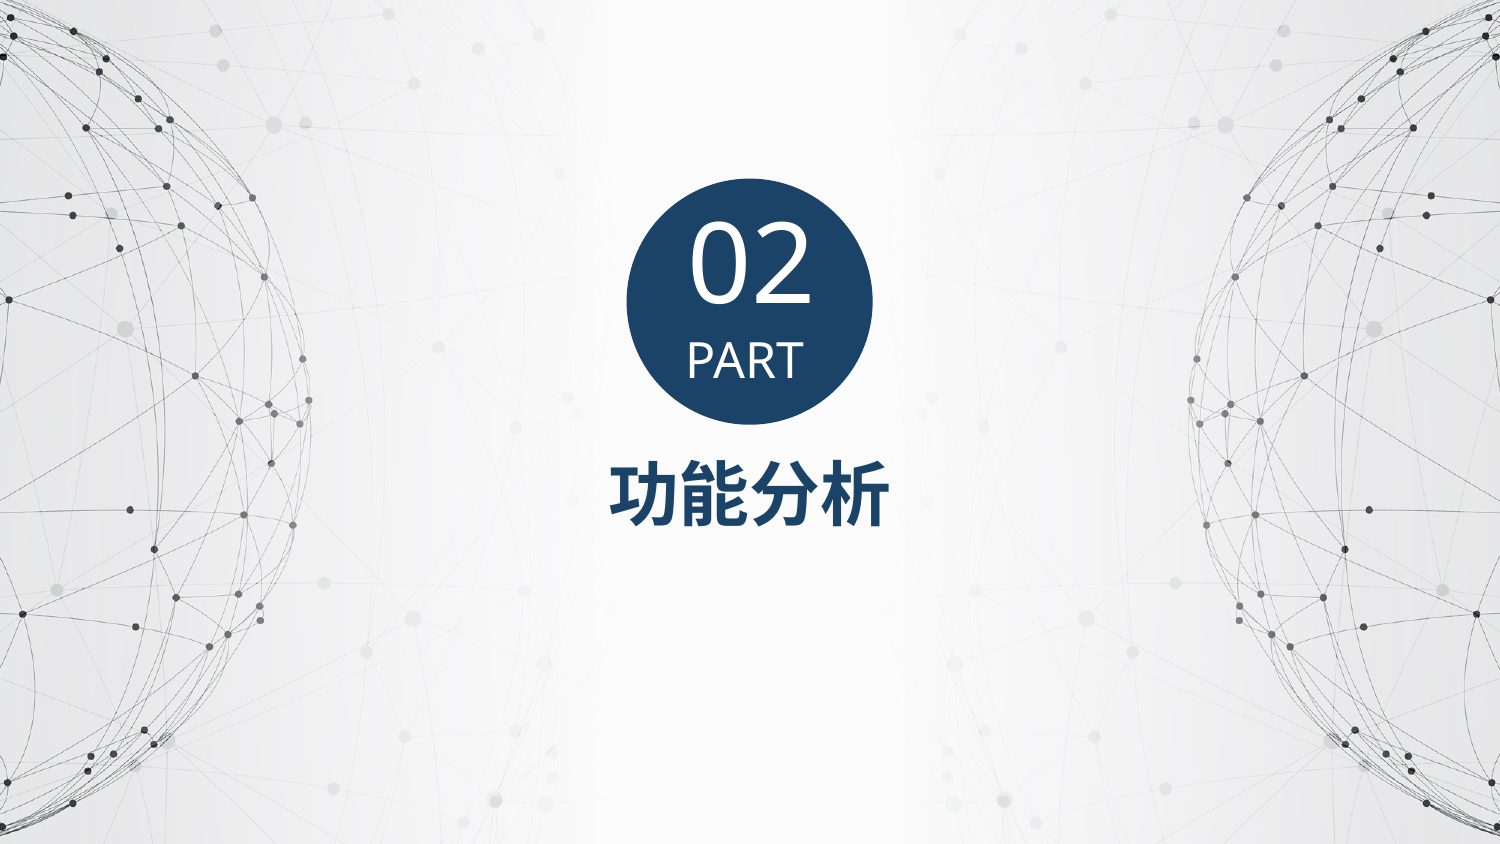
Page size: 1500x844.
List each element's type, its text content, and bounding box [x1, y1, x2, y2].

picture [0, 0, 1500, 844]
text_box 功能分析 [407, 444, 1092, 541]
text_box 02 PART [609, 258, 894, 395]
text_box [667, 395, 832, 426]
text_box [633, 177, 866, 258]
